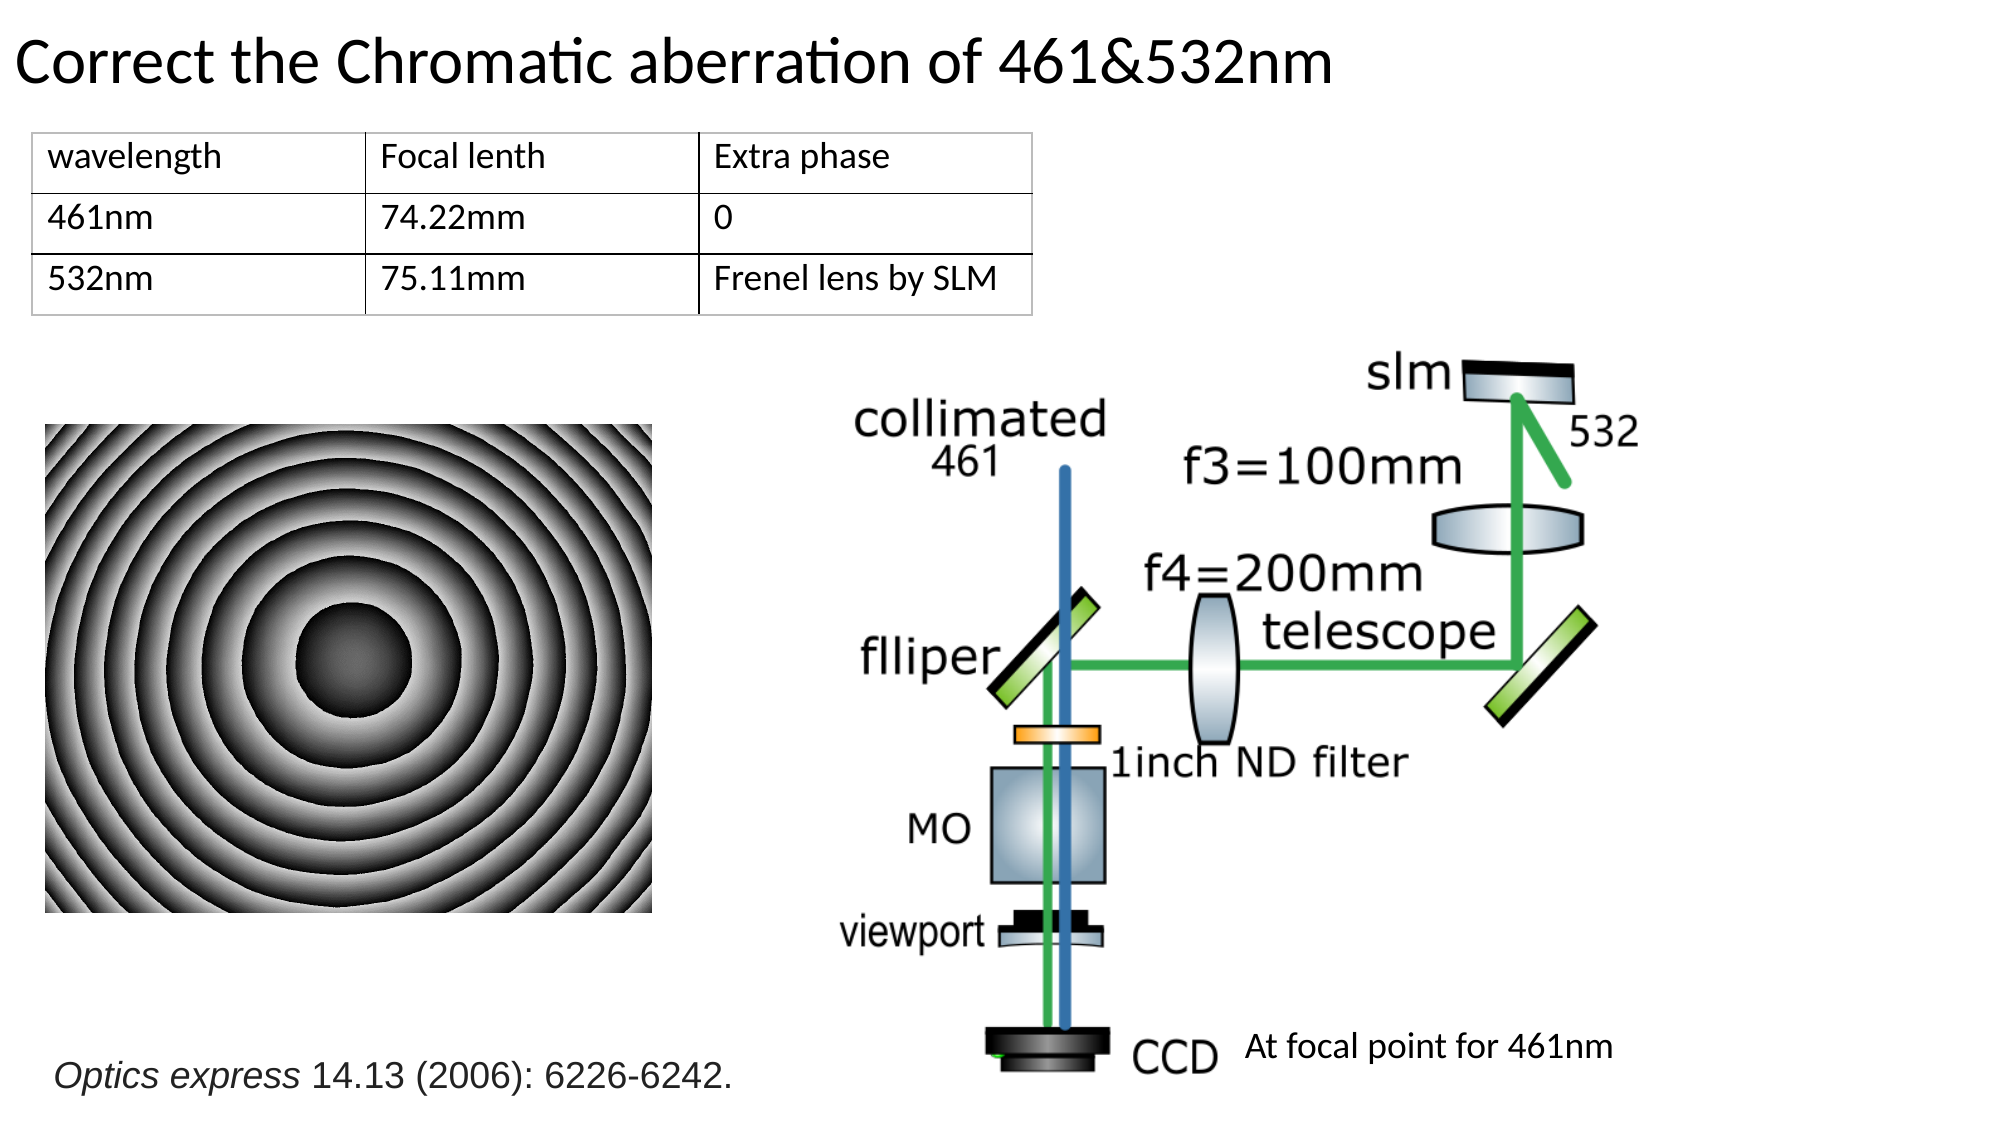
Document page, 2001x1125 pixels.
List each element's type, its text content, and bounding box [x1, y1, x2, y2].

table_cell 75.11mm [366, 255, 698, 314]
table_cell 0 [700, 194, 1031, 253]
text_box Optics express 14.13 (2006): 6226-6242. [38, 1044, 749, 1104]
table_cell 532nm [33, 255, 365, 314]
text_box Correct the Chromatic aberration of 461&532nm [0, 9, 1366, 105]
table_header wavelength [33, 134, 365, 193]
picture [45, 424, 652, 913]
table_cell Frenel lens by SLM [700, 255, 1031, 314]
table_header Focal lenth [366, 134, 698, 193]
table_cell 461nm [33, 194, 365, 253]
table_header Extra phase [700, 134, 1031, 193]
table_cell 74.22mm [366, 194, 698, 253]
picture [830, 293, 1697, 1109]
